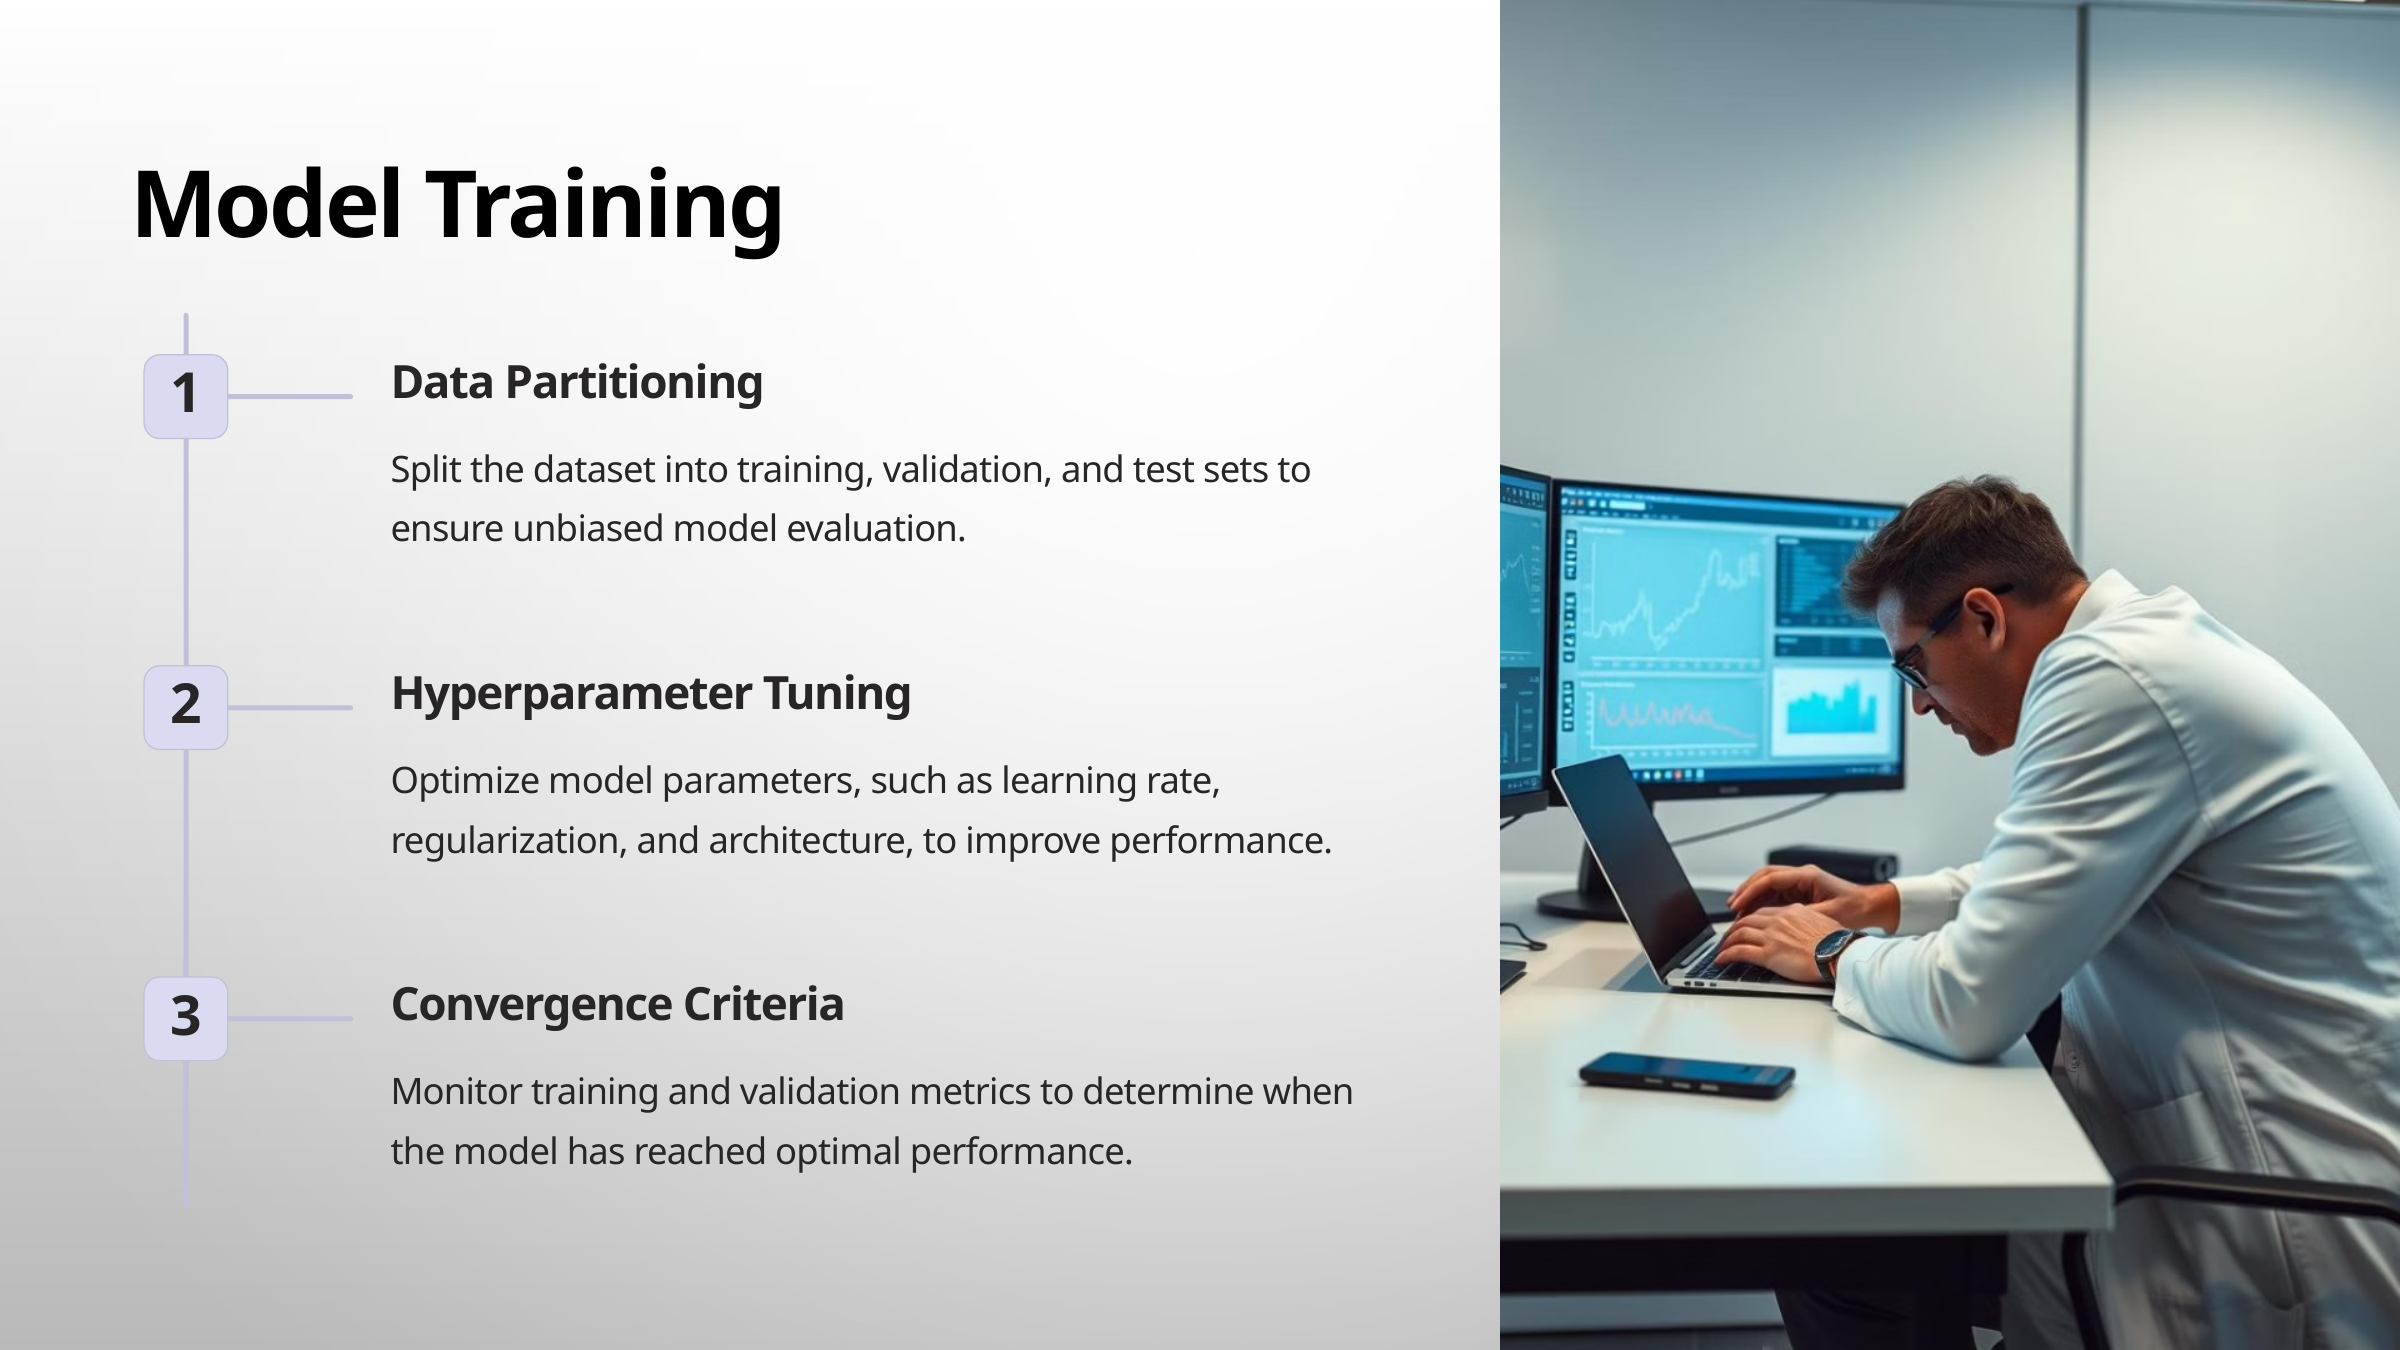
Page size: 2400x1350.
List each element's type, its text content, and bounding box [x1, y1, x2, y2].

text_box [183, 312, 189, 354]
text_box 3 [168, 991, 204, 1047]
text_box Data Partitioning [390, 350, 856, 409]
text_box Split the dataset into training, validation, and test sets to ensure unbiased model evaluation. [390, 430, 1370, 550]
text_box [228, 705, 354, 711]
text_box 2 [169, 679, 203, 736]
text_box [144, 354, 228, 439]
text_box Optimize model parameters, such as learning rate, regularization, and architecture, to improve performance. [390, 741, 1370, 861]
text_box [228, 394, 354, 400]
text_box [144, 976, 228, 1061]
picture [0, 0, 2400, 1350]
text_box [144, 665, 228, 750]
text_box Hyperparameter Tuning [390, 661, 904, 720]
text_box Monitor training and validation metrics to determine when the model has reached optimal performance. [390, 1052, 1370, 1172]
text_box [183, 439, 189, 665]
text_box [228, 1016, 354, 1022]
text_box Model Training [130, 140, 1061, 258]
text_box [183, 750, 189, 976]
text_box 1 [174, 368, 198, 425]
text_box Convergence Criteria [390, 972, 856, 1031]
text_box [183, 1061, 189, 1210]
